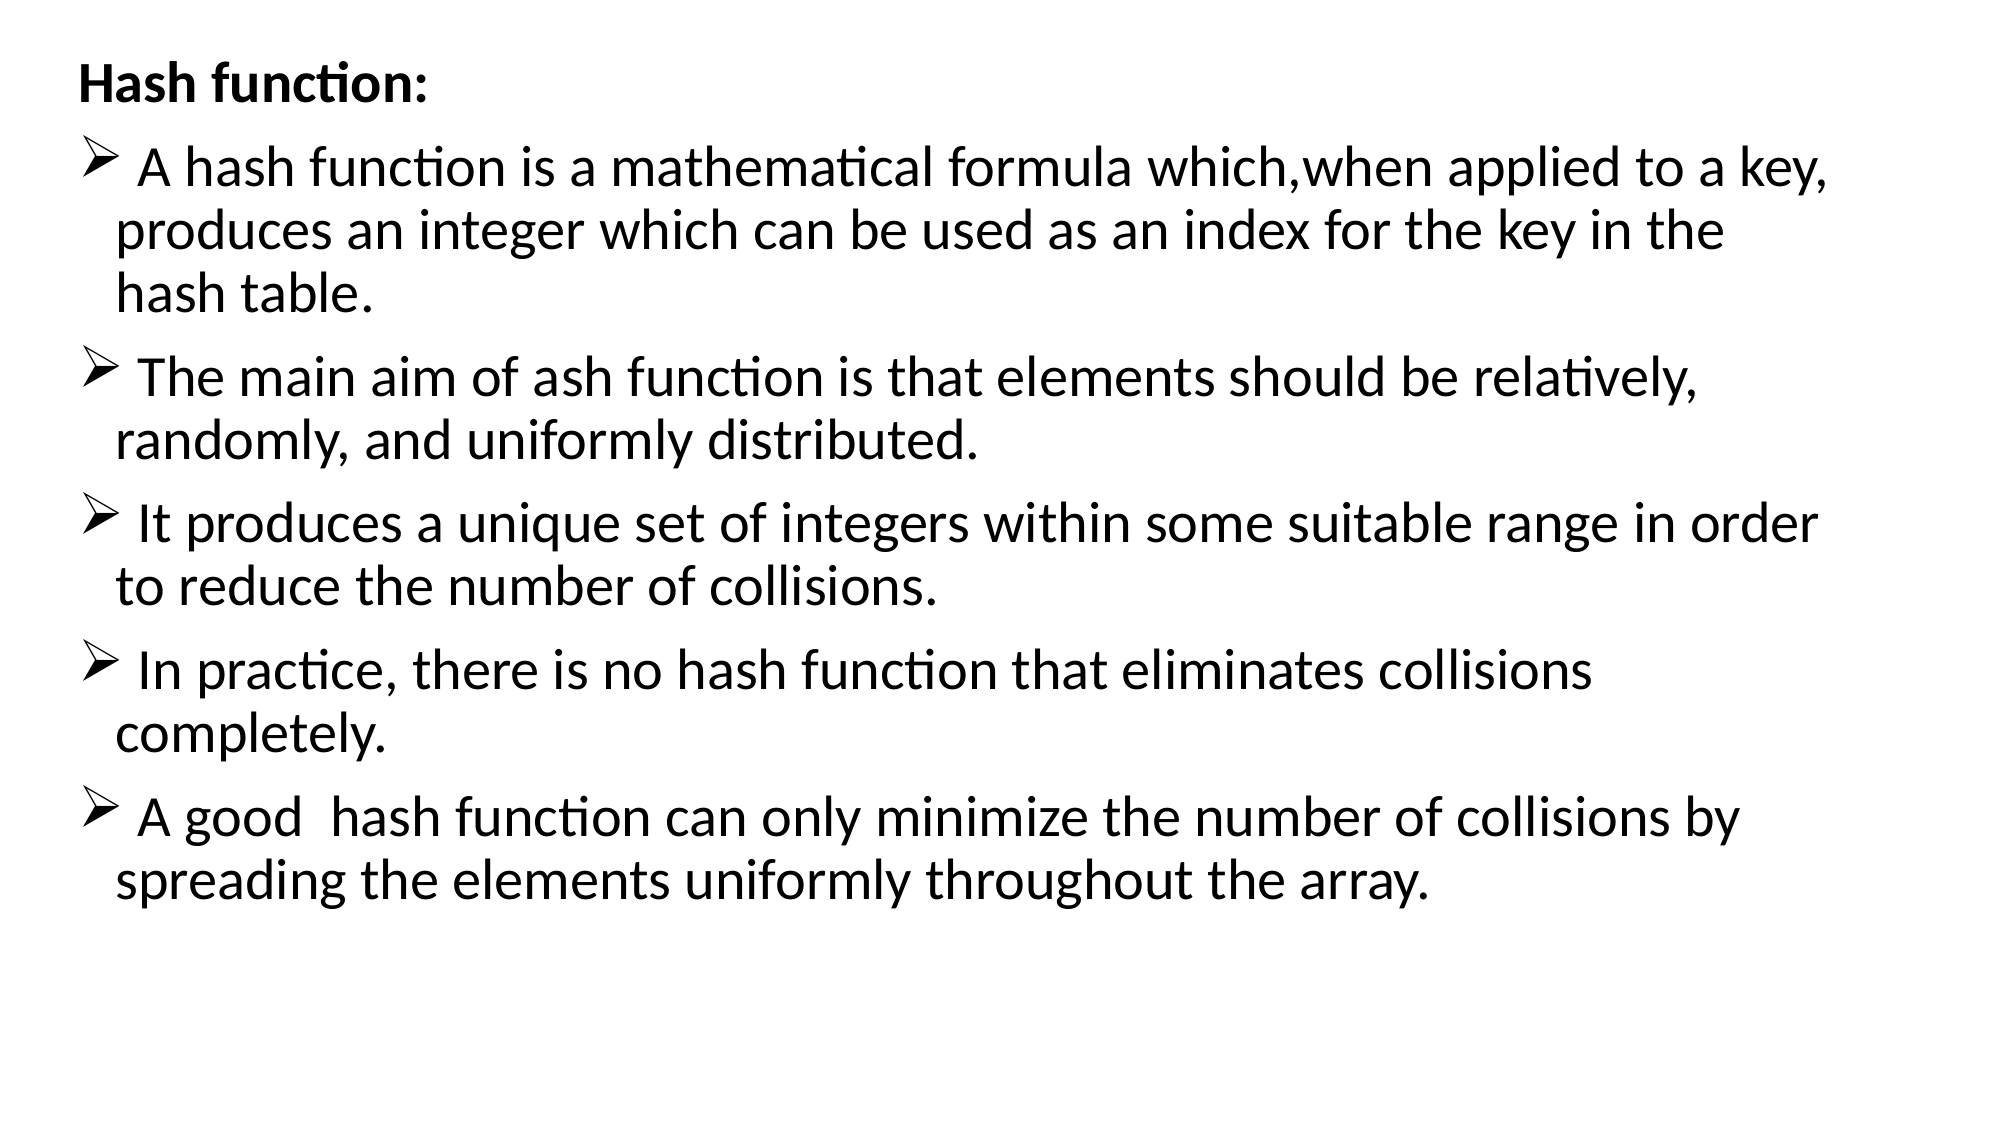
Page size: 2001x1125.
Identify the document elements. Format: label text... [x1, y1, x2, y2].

list Hash function: A hash function is a mathematical formula which,when applied to a key, produces an integer which can be used as an index for the key in the hash table. The main aim of ash function is that elements should be relatively, randomly, and uniformly distributed. It produces a unique set of integers within some suitable range in order to reduce the number of collisions. In practice, there is no hash function that eliminates collisions completely. A good hash function can only minimize the number of collisions by spreading the elements uniformly throughout the array. [63, 44, 1863, 1014]
